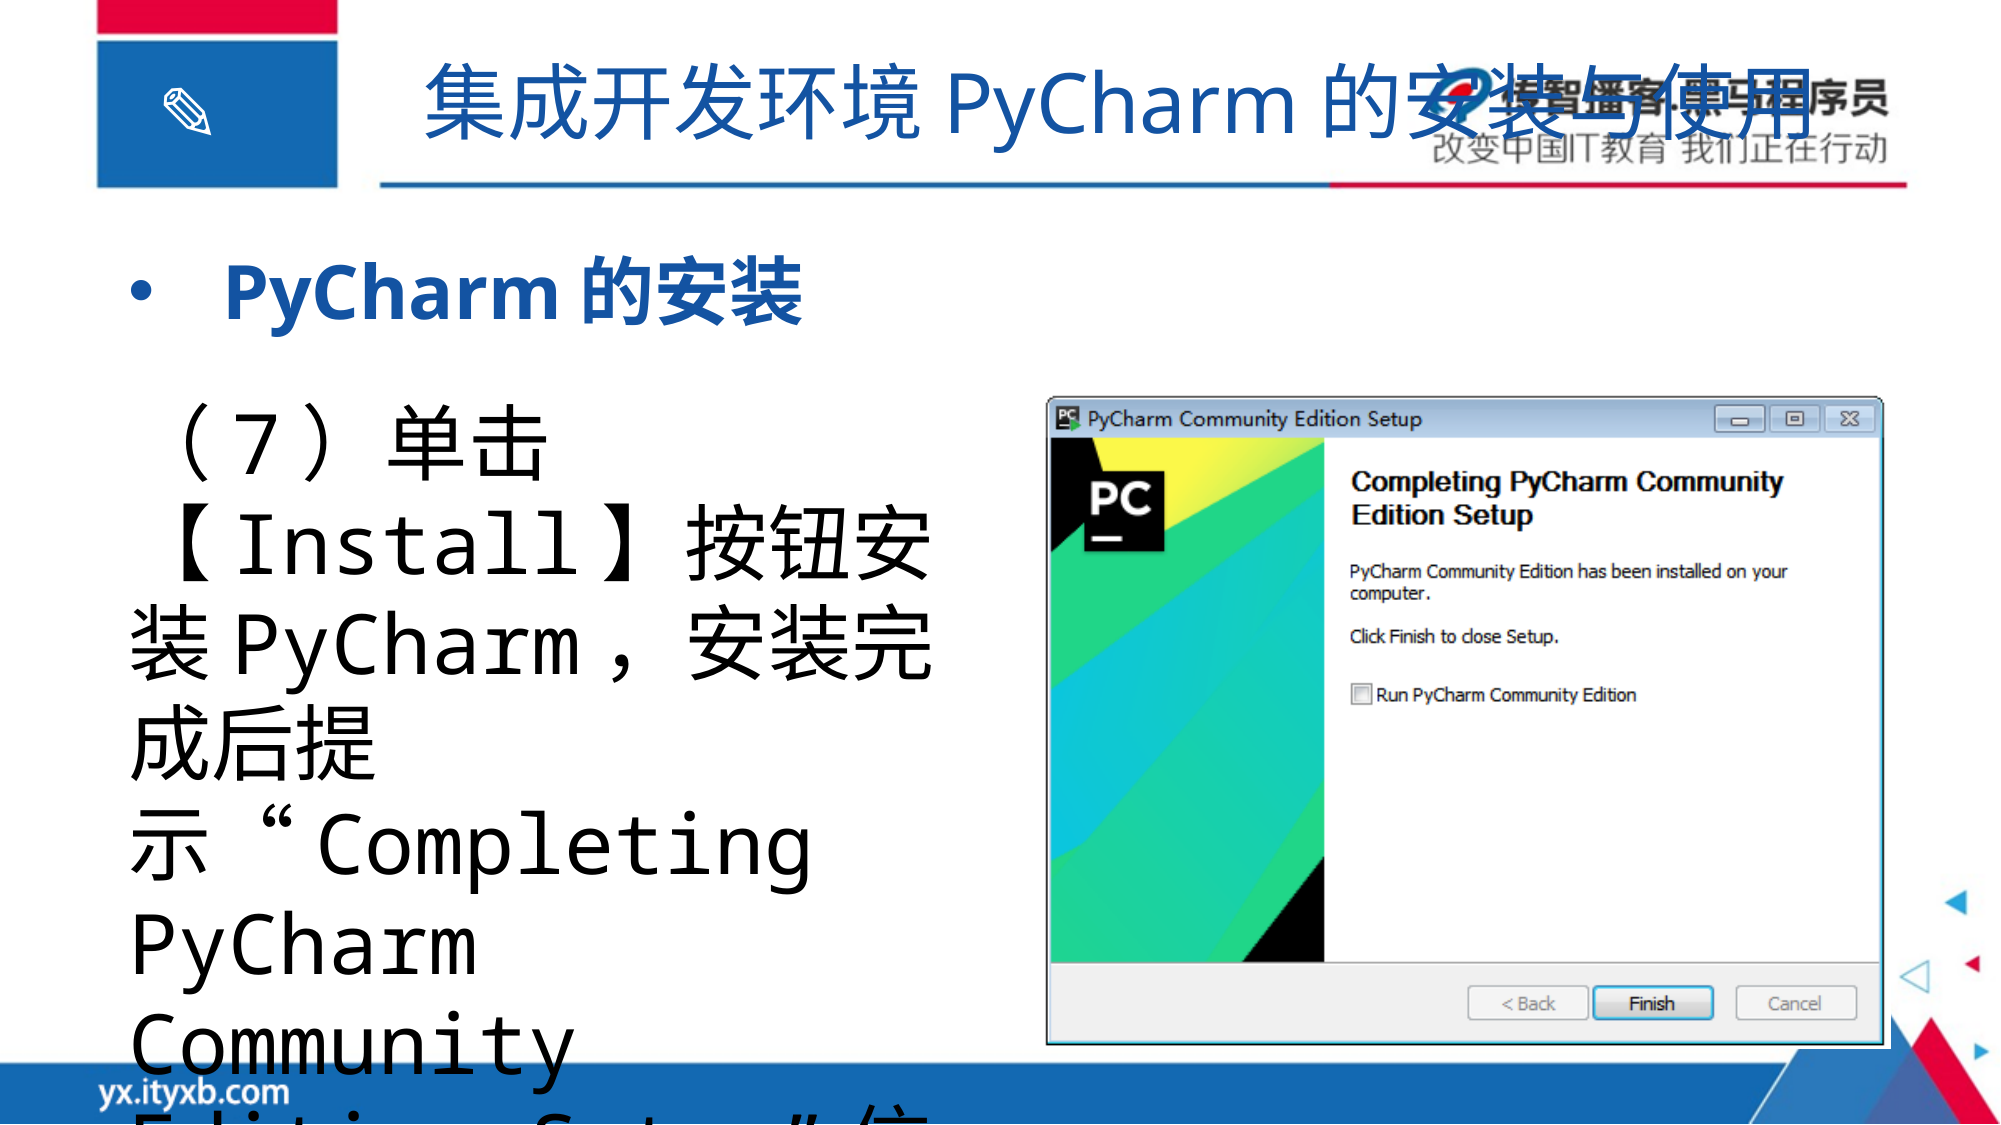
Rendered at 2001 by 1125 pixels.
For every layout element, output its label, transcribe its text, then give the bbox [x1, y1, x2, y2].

text_box PyCharm的安装 [113, 237, 1313, 342]
text_box （7）单击【Install】按钮安装PyCharm，安装完成后提示“Completing PyCharm Community Edition Setup”信息。 [113, 383, 957, 1125]
picture [0, 0, 2000, 1124]
text_box 集成开发环境PyCharm的安装与使用 [409, 43, 1845, 158]
